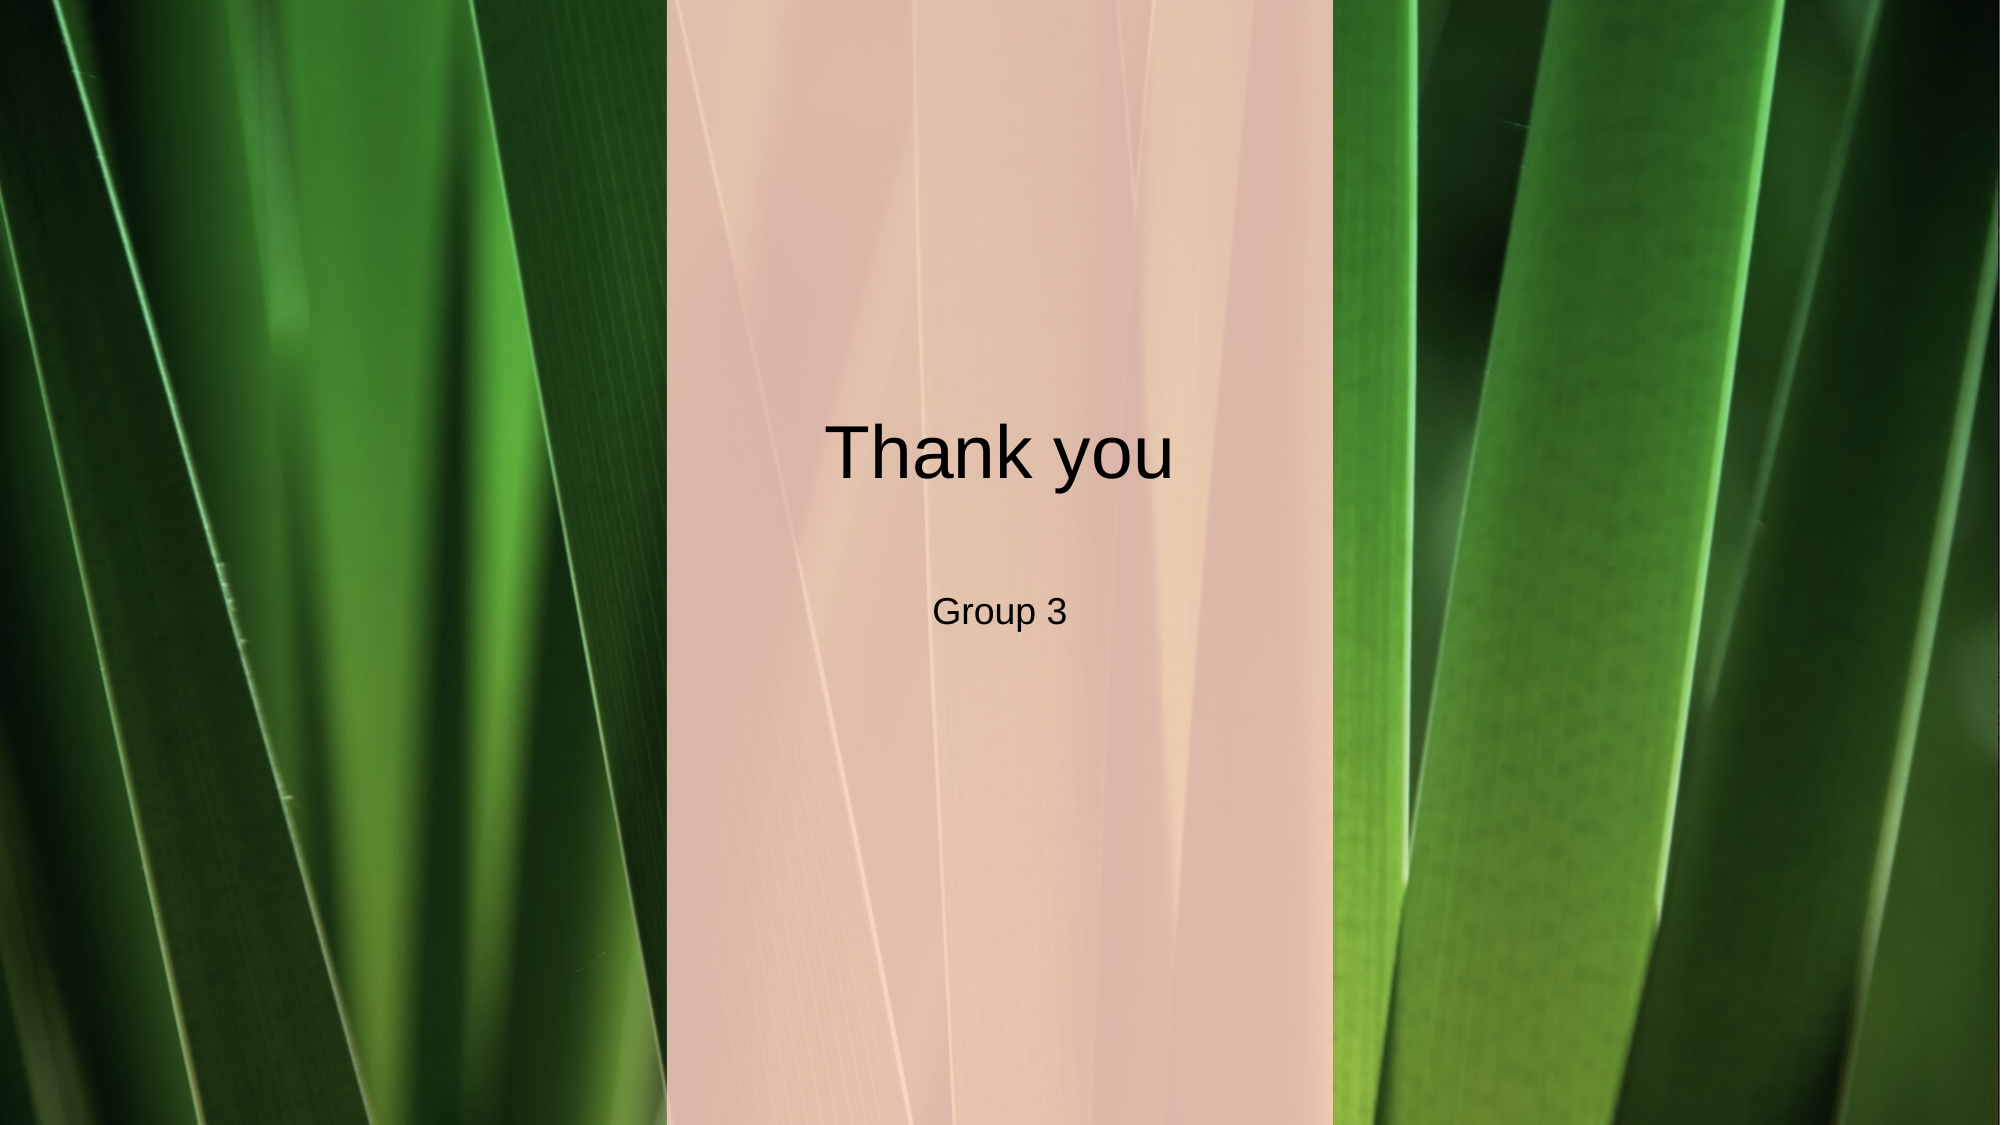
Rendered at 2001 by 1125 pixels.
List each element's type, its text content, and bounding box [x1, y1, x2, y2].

picture [0, 0, 666, 1125]
list Group 3 [774, 585, 1225, 1020]
title Thank you [774, 401, 1225, 507]
picture [1333, 0, 2000, 1125]
